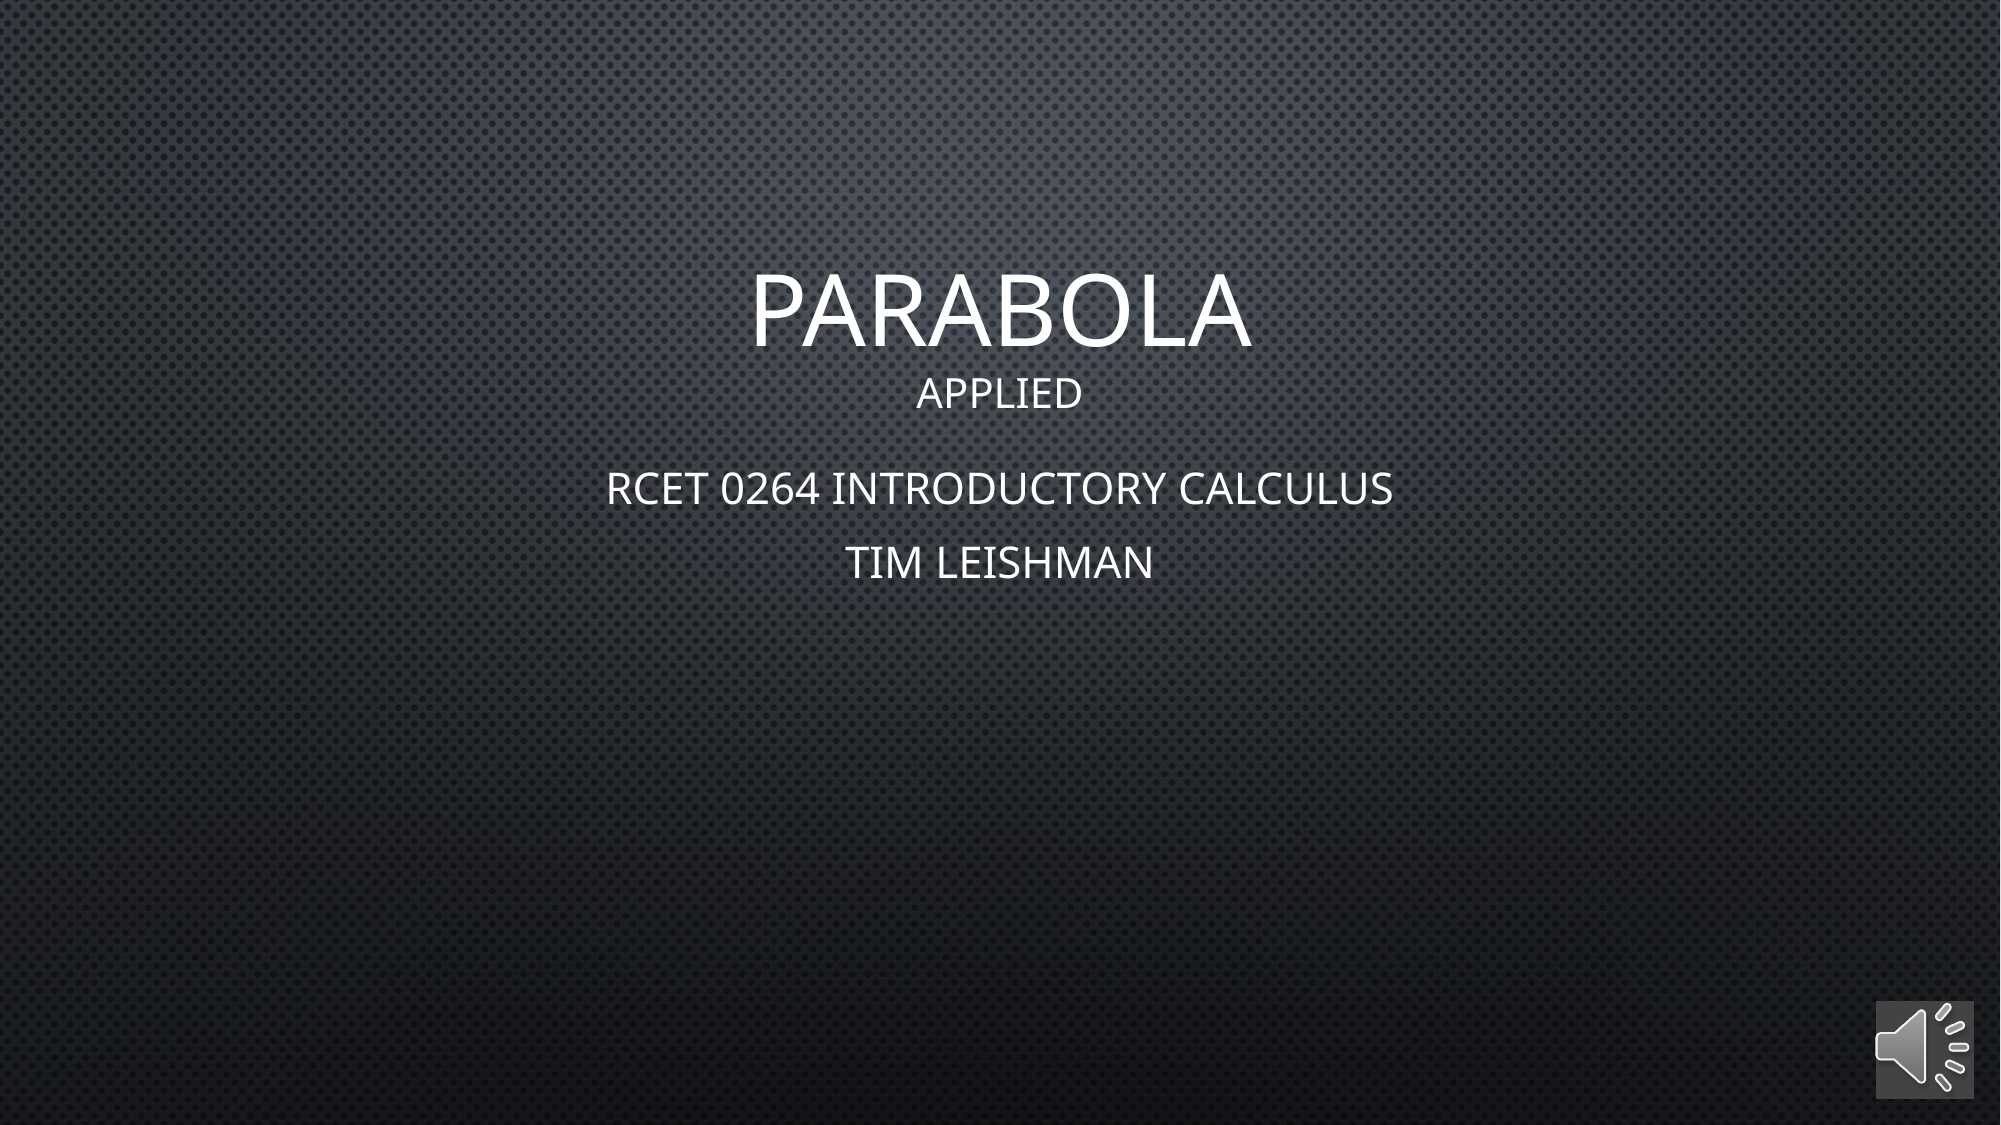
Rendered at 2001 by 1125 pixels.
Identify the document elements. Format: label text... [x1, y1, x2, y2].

title Parabola Applied [288, 111, 1712, 425]
picture [1874, 999, 1976, 1101]
subtitle RCET 0264 Introductory Calculus Tim Leishman [288, 453, 1712, 766]
